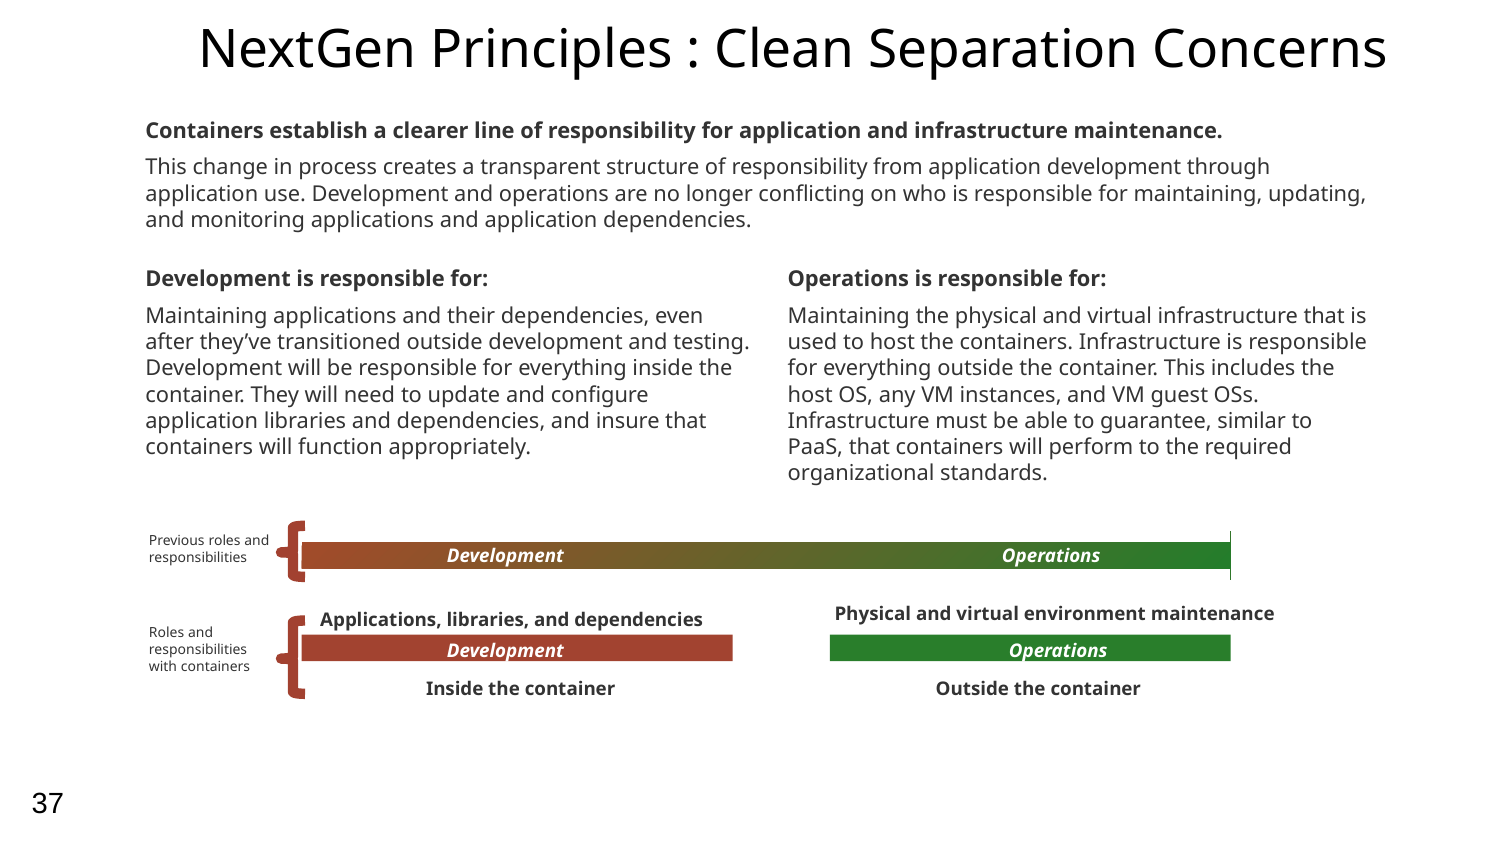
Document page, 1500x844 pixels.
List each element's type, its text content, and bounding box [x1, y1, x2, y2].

text_box Roles and responsibilities with containers [134, 615, 288, 682]
text_box [828, 632, 994, 663]
text_box Development [432, 536, 597, 574]
text_box [305, 540, 432, 571]
text_box Outside the container [920, 669, 1156, 707]
text_box Inside the container [411, 669, 631, 707]
text_box Previous roles and responsibilities [134, 524, 291, 573]
text_box Development [432, 638, 597, 669]
text_box Applications, libraries, and dependencies [305, 600, 733, 638]
text_box [1134, 528, 1233, 583]
text_box 37 [16, 776, 86, 842]
text_box Operations [987, 536, 1134, 574]
text_box [1141, 632, 1233, 663]
title NextGen Principles : Clean Separation Concerns [122, 23, 1465, 94]
text_box [305, 638, 432, 663]
text_box Containers establish a clearer line of responsibility for application and infrastructure maintenance. This change in process creates a transparent structure of responsibility from application development through application use. Development and operations are no longer conflicting on who is responsible for maintaining, updating, and monitoring applications and application dependencies. [134, 110, 1382, 244]
text_box [597, 632, 735, 663]
text_box Operations [994, 632, 1141, 669]
text_box Physical and virtual environment maintenance [819, 594, 1297, 632]
text_box Development is responsible for: Maintaining applications and their dependencies, even after they’ve transitioned outside development and testing. Development will be responsible for everything inside the container. They will need to update and configure application libraries and dependencies, and insure that containers will function appropriately. [134, 259, 763, 508]
text_box [280, 619, 306, 695]
text_box [597, 540, 987, 571]
text_box Operations is responsible for: Maintaining the physical and virtual infrastructure that is used to host the containers. Infrastructure is responsible for everything outside the container. This includes the host OS, any VM instances, and VM guest OSs. Infrastructure must be able to guarantee, similar to PaaS, that containers will perform to the required organizational standards. [776, 259, 1382, 515]
text_box [280, 525, 306, 578]
